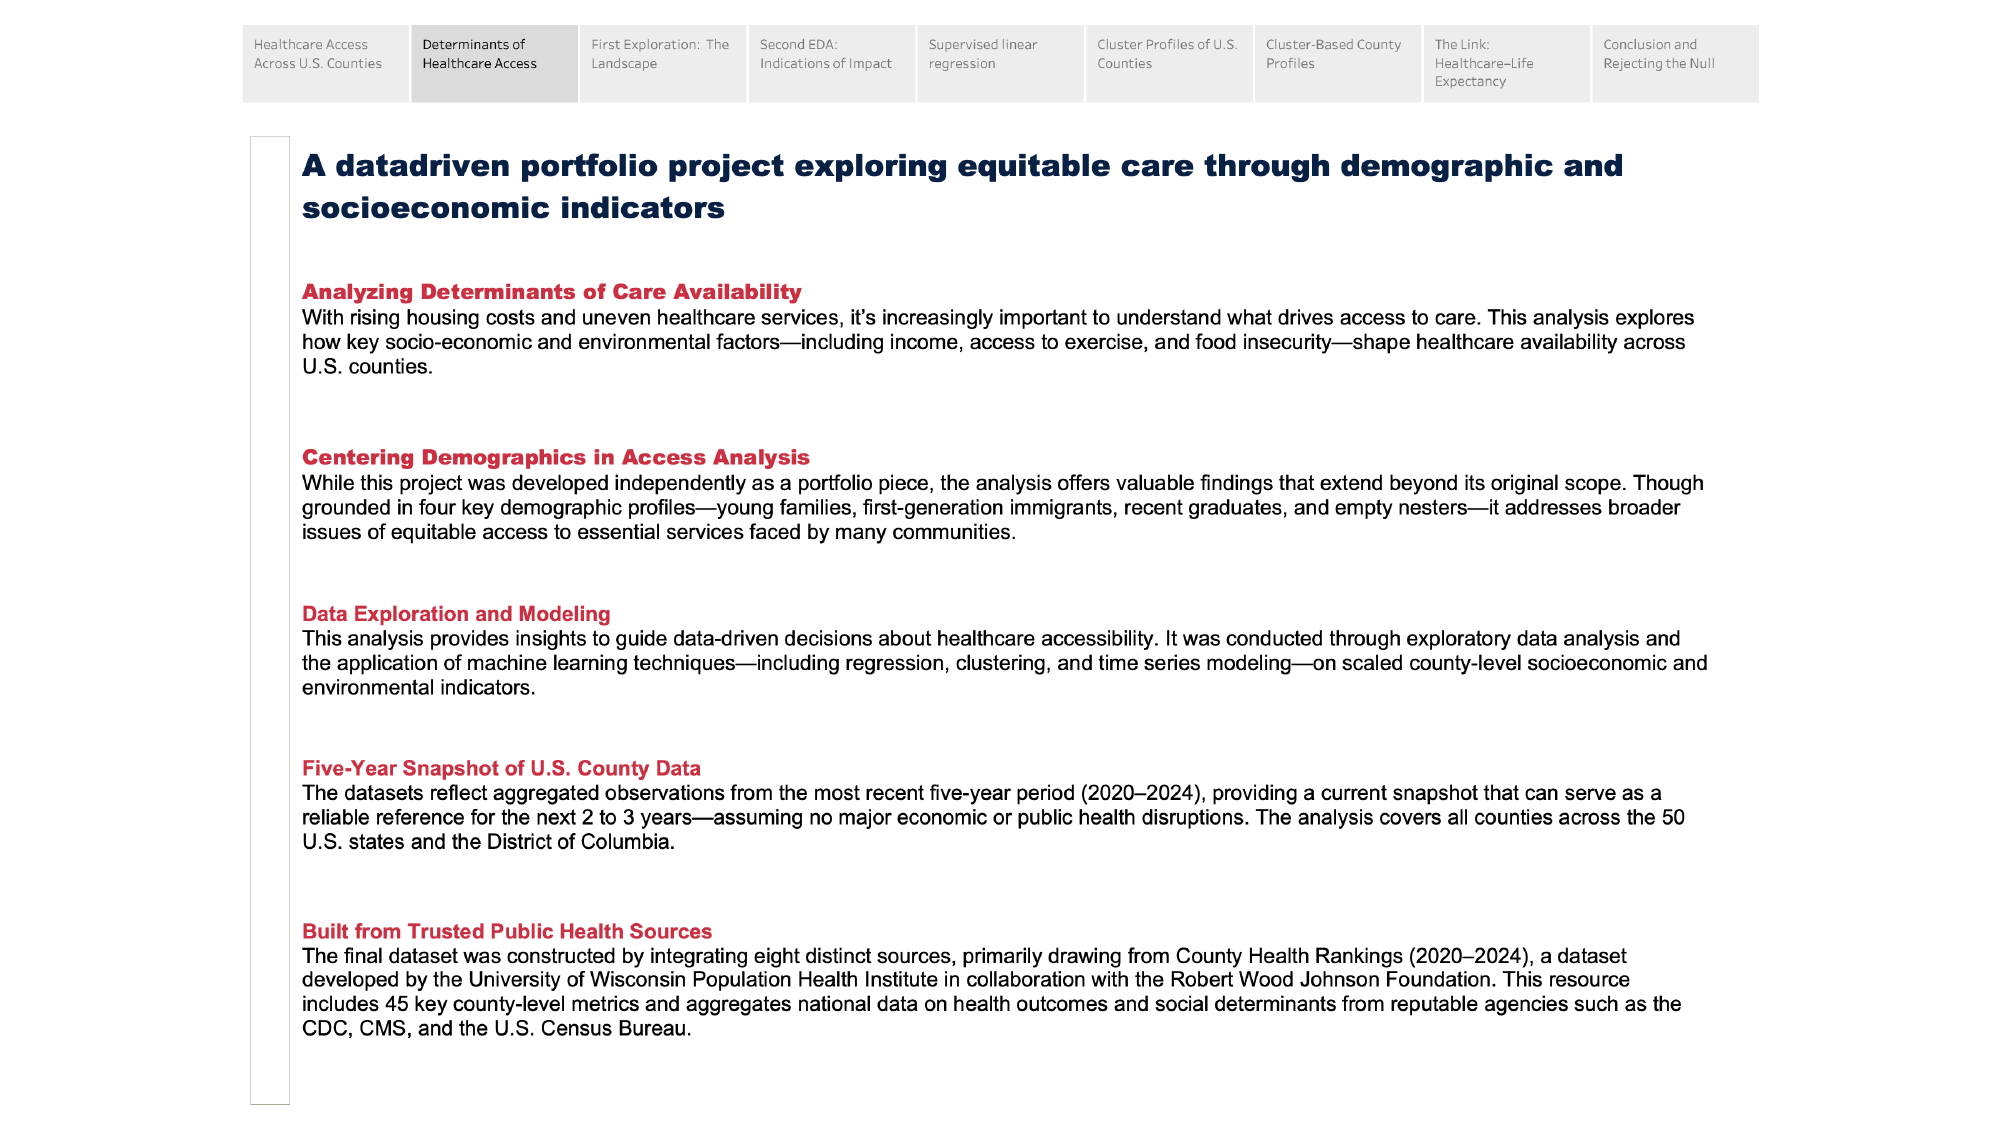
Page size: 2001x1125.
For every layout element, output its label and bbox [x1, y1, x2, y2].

picture [228, 0, 1772, 1125]
